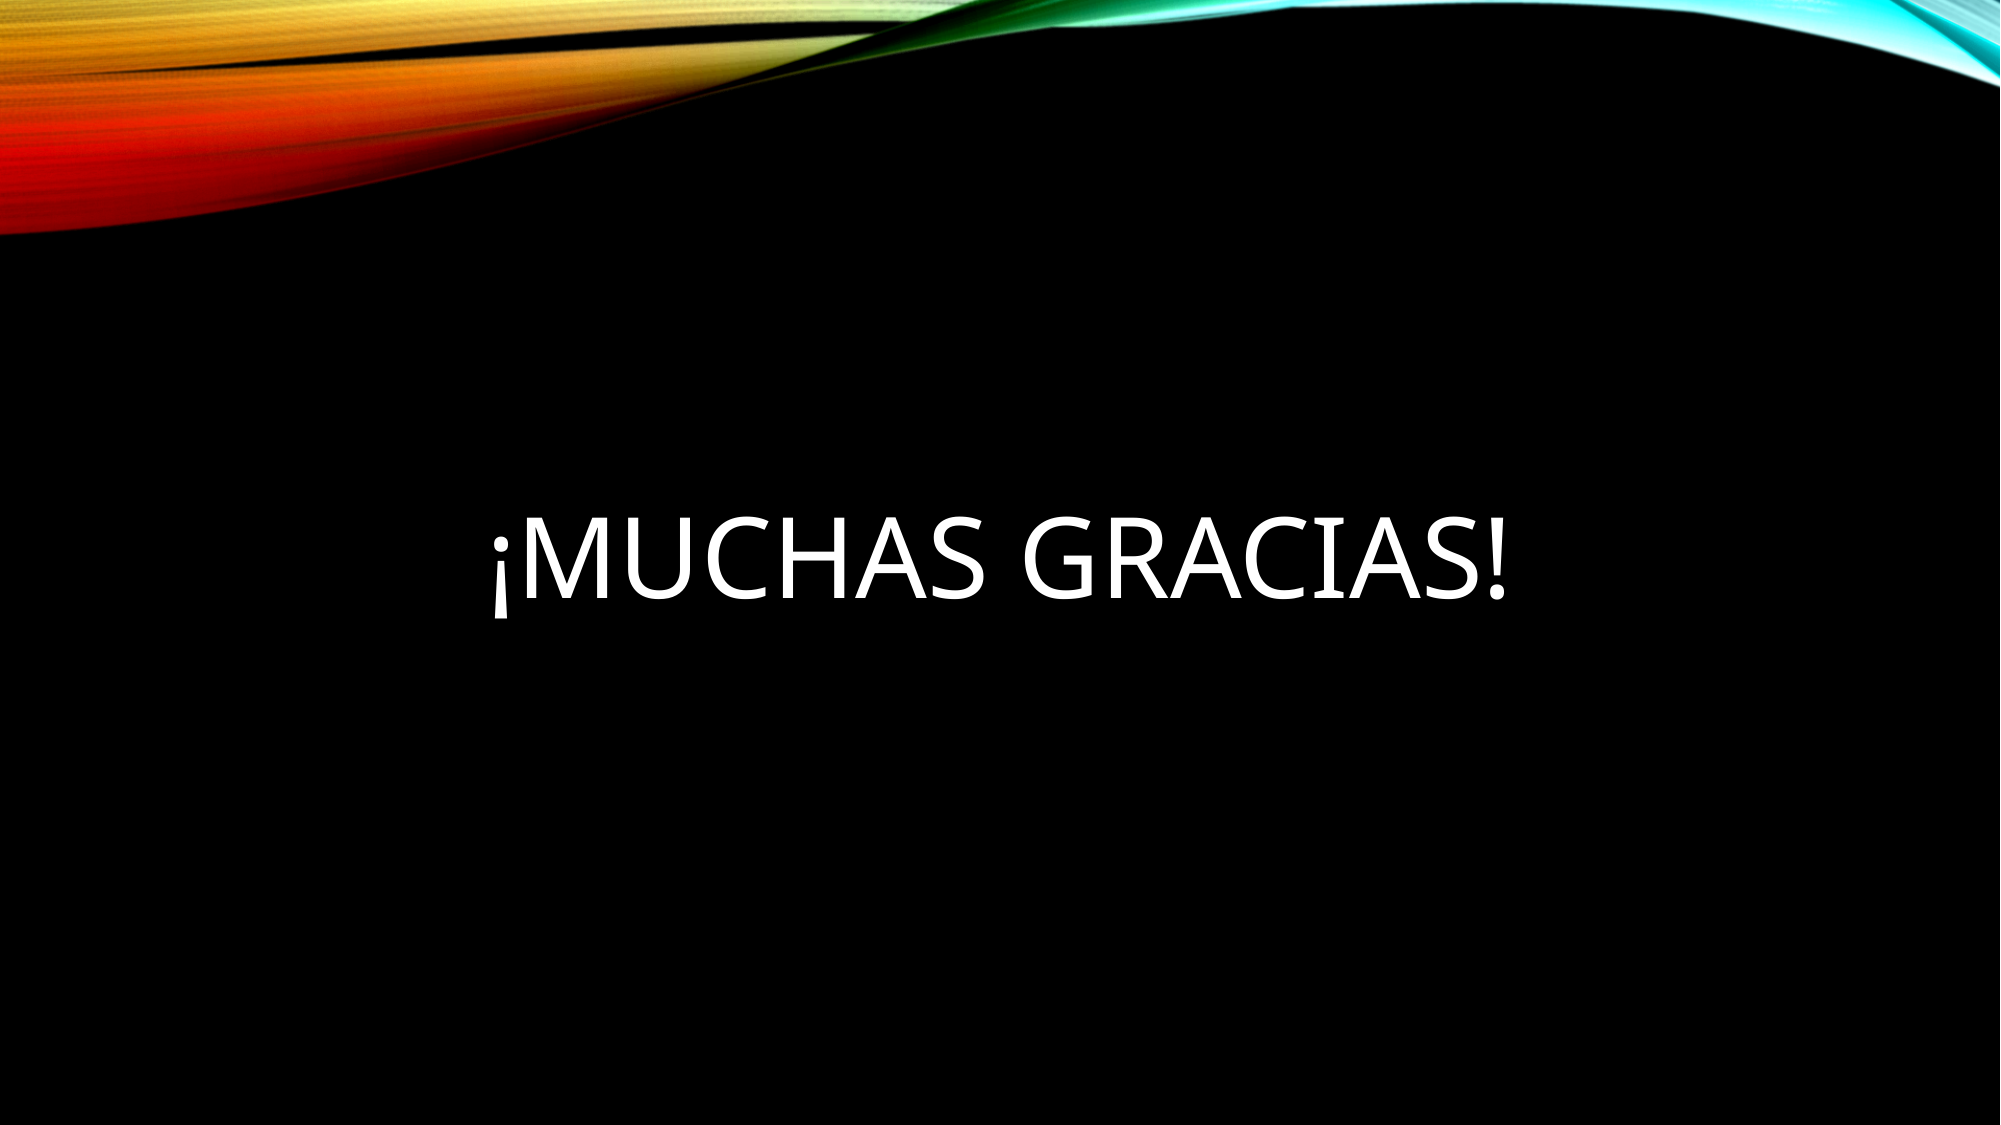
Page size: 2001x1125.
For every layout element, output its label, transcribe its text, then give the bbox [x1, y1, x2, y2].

picture [0, 0, 2000, 237]
title ¡Muchas gracias! [293, 456, 1707, 669]
